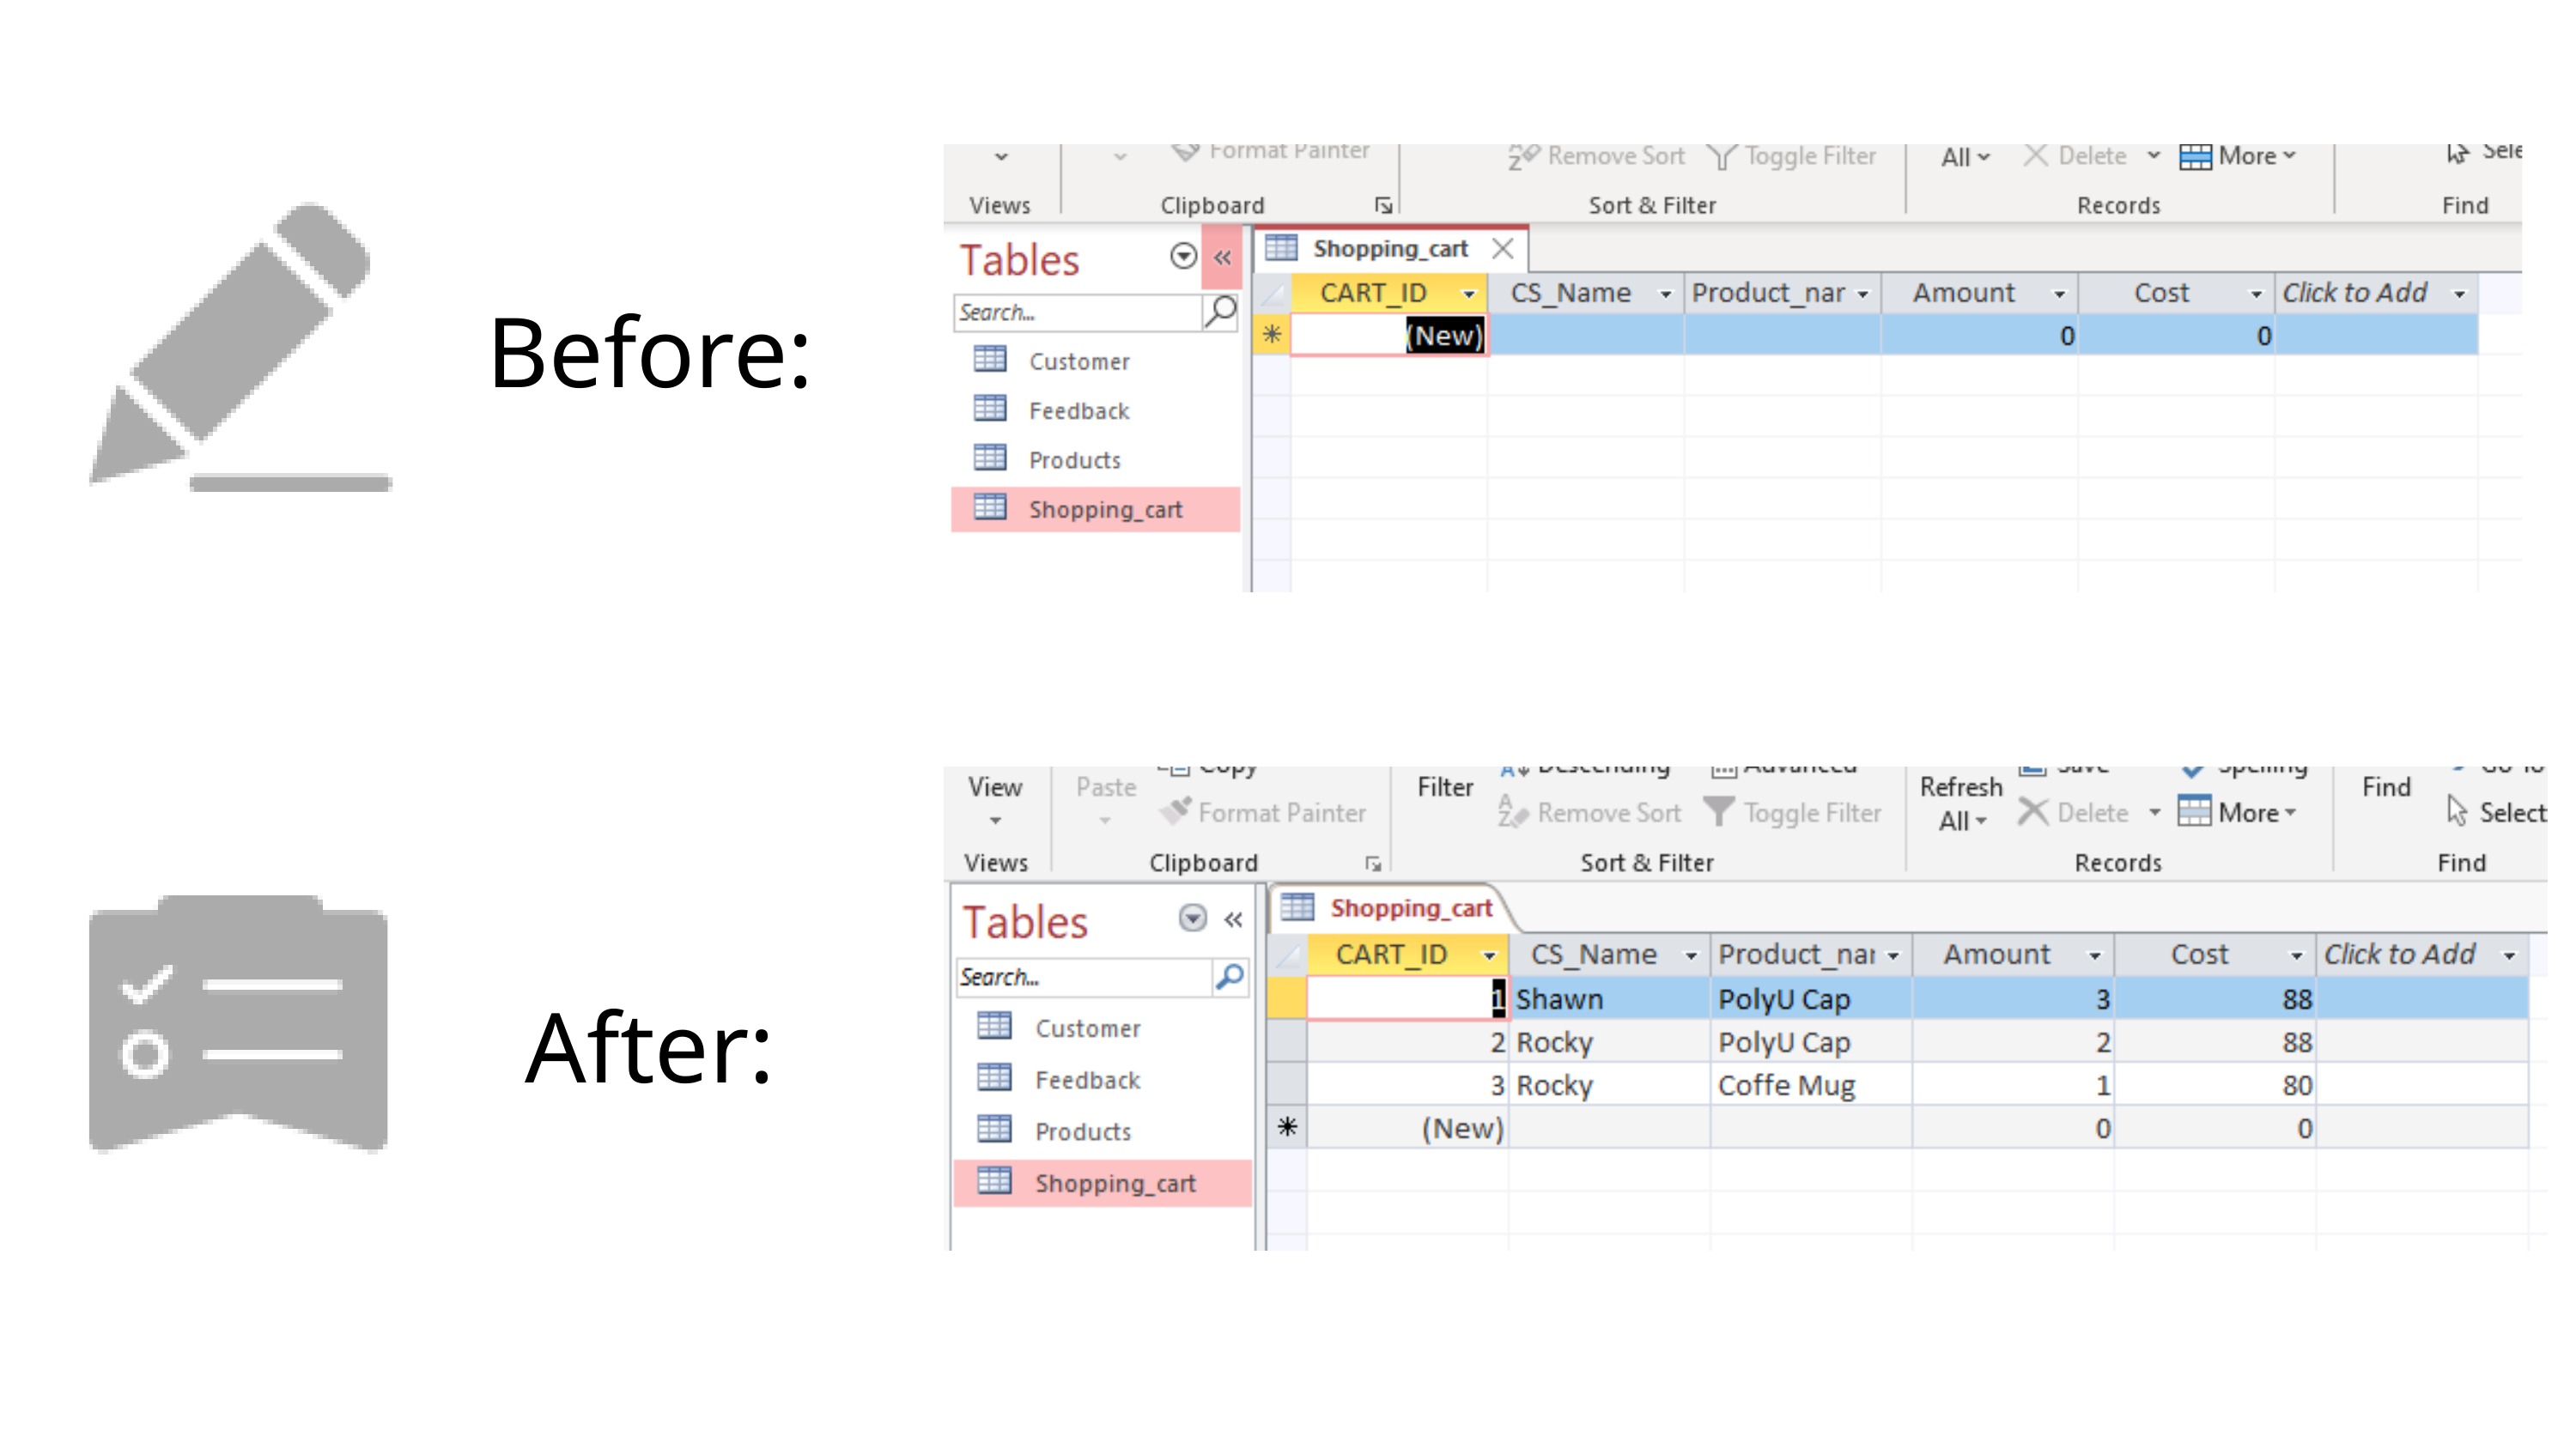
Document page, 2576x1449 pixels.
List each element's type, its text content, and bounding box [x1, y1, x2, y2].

text_box Before: [392, 281, 908, 407]
text_box [88, 895, 388, 1155]
text_box After: [434, 976, 867, 1103]
picture [943, 767, 2548, 1251]
text_box [944, 144, 2523, 592]
text_box [88, 202, 393, 492]
